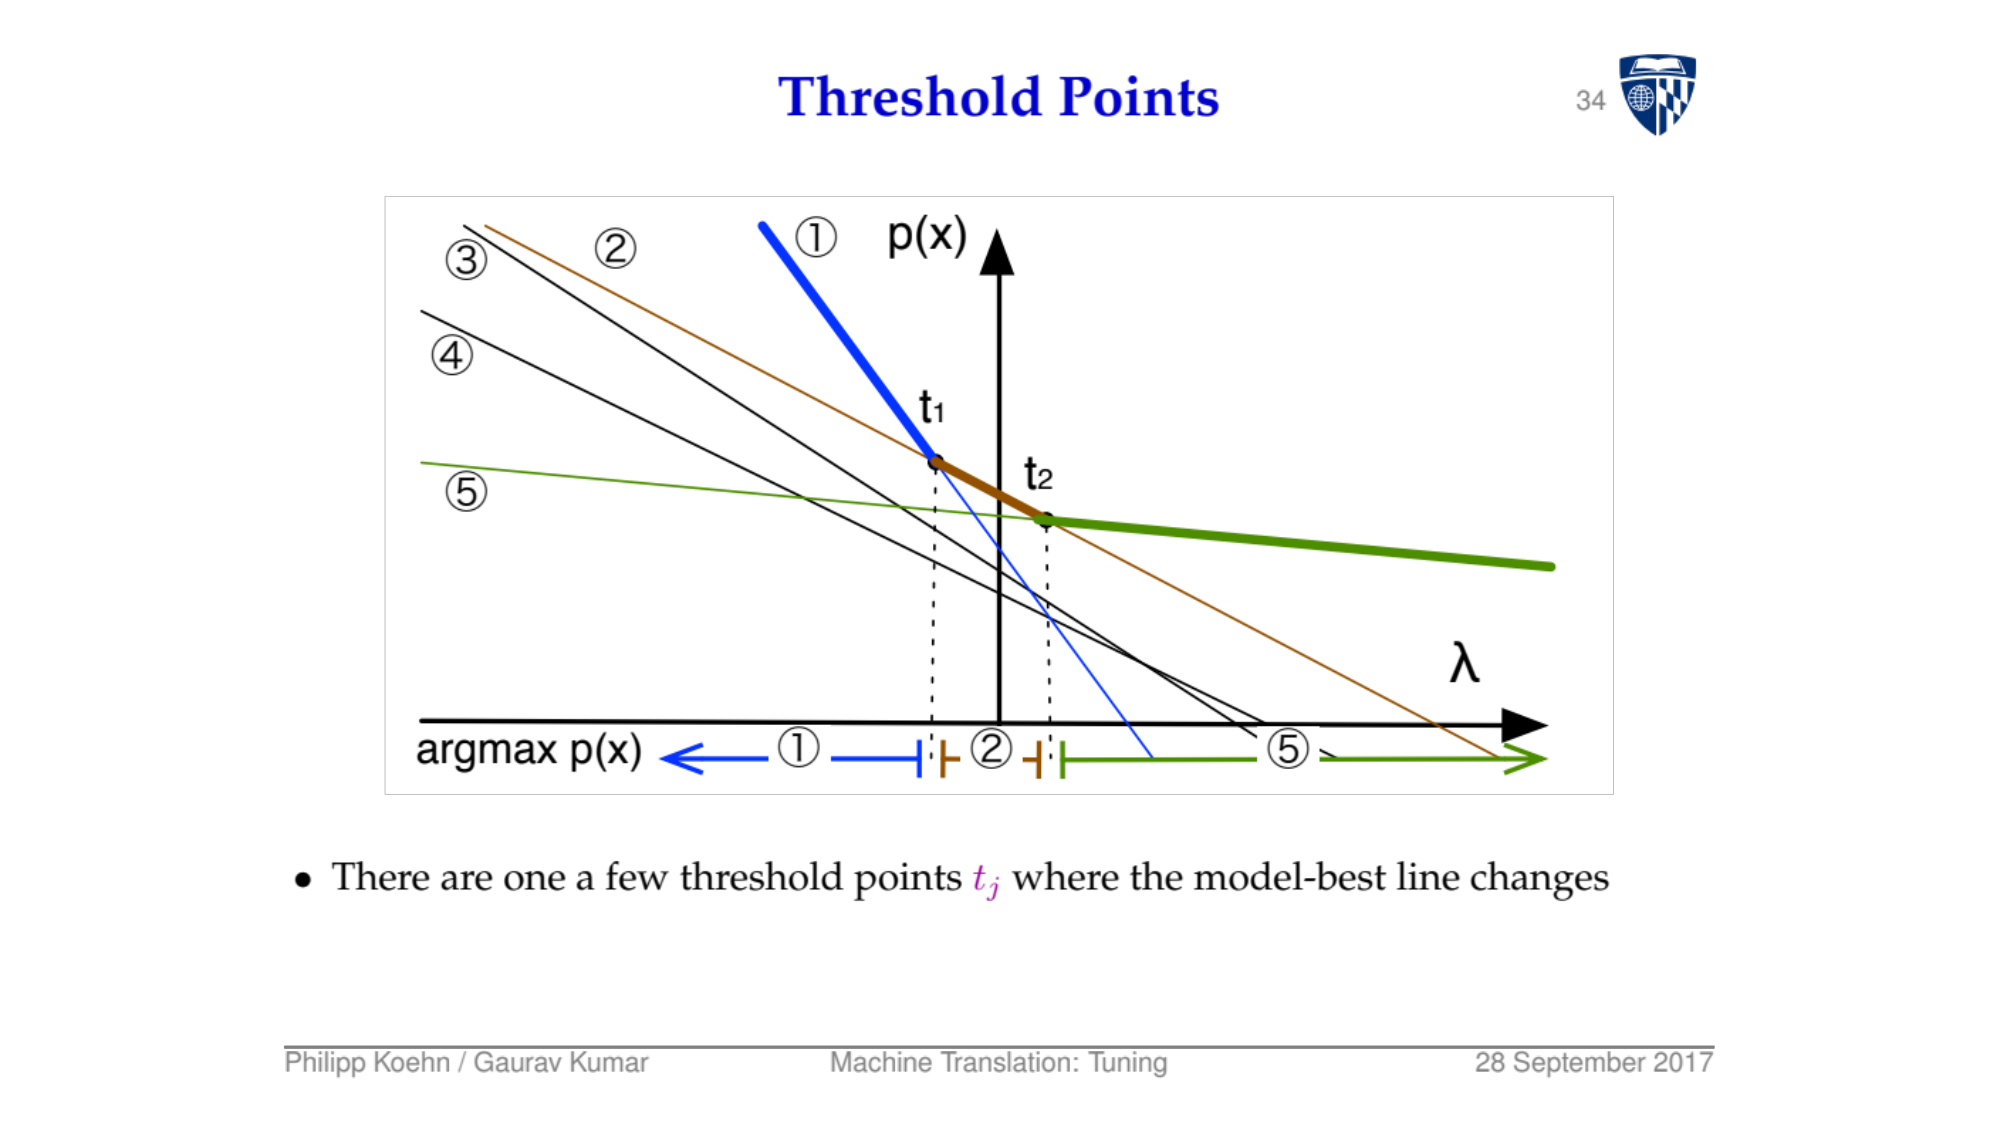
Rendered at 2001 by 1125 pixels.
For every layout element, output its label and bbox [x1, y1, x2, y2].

picture [201, 0, 1795, 1125]
